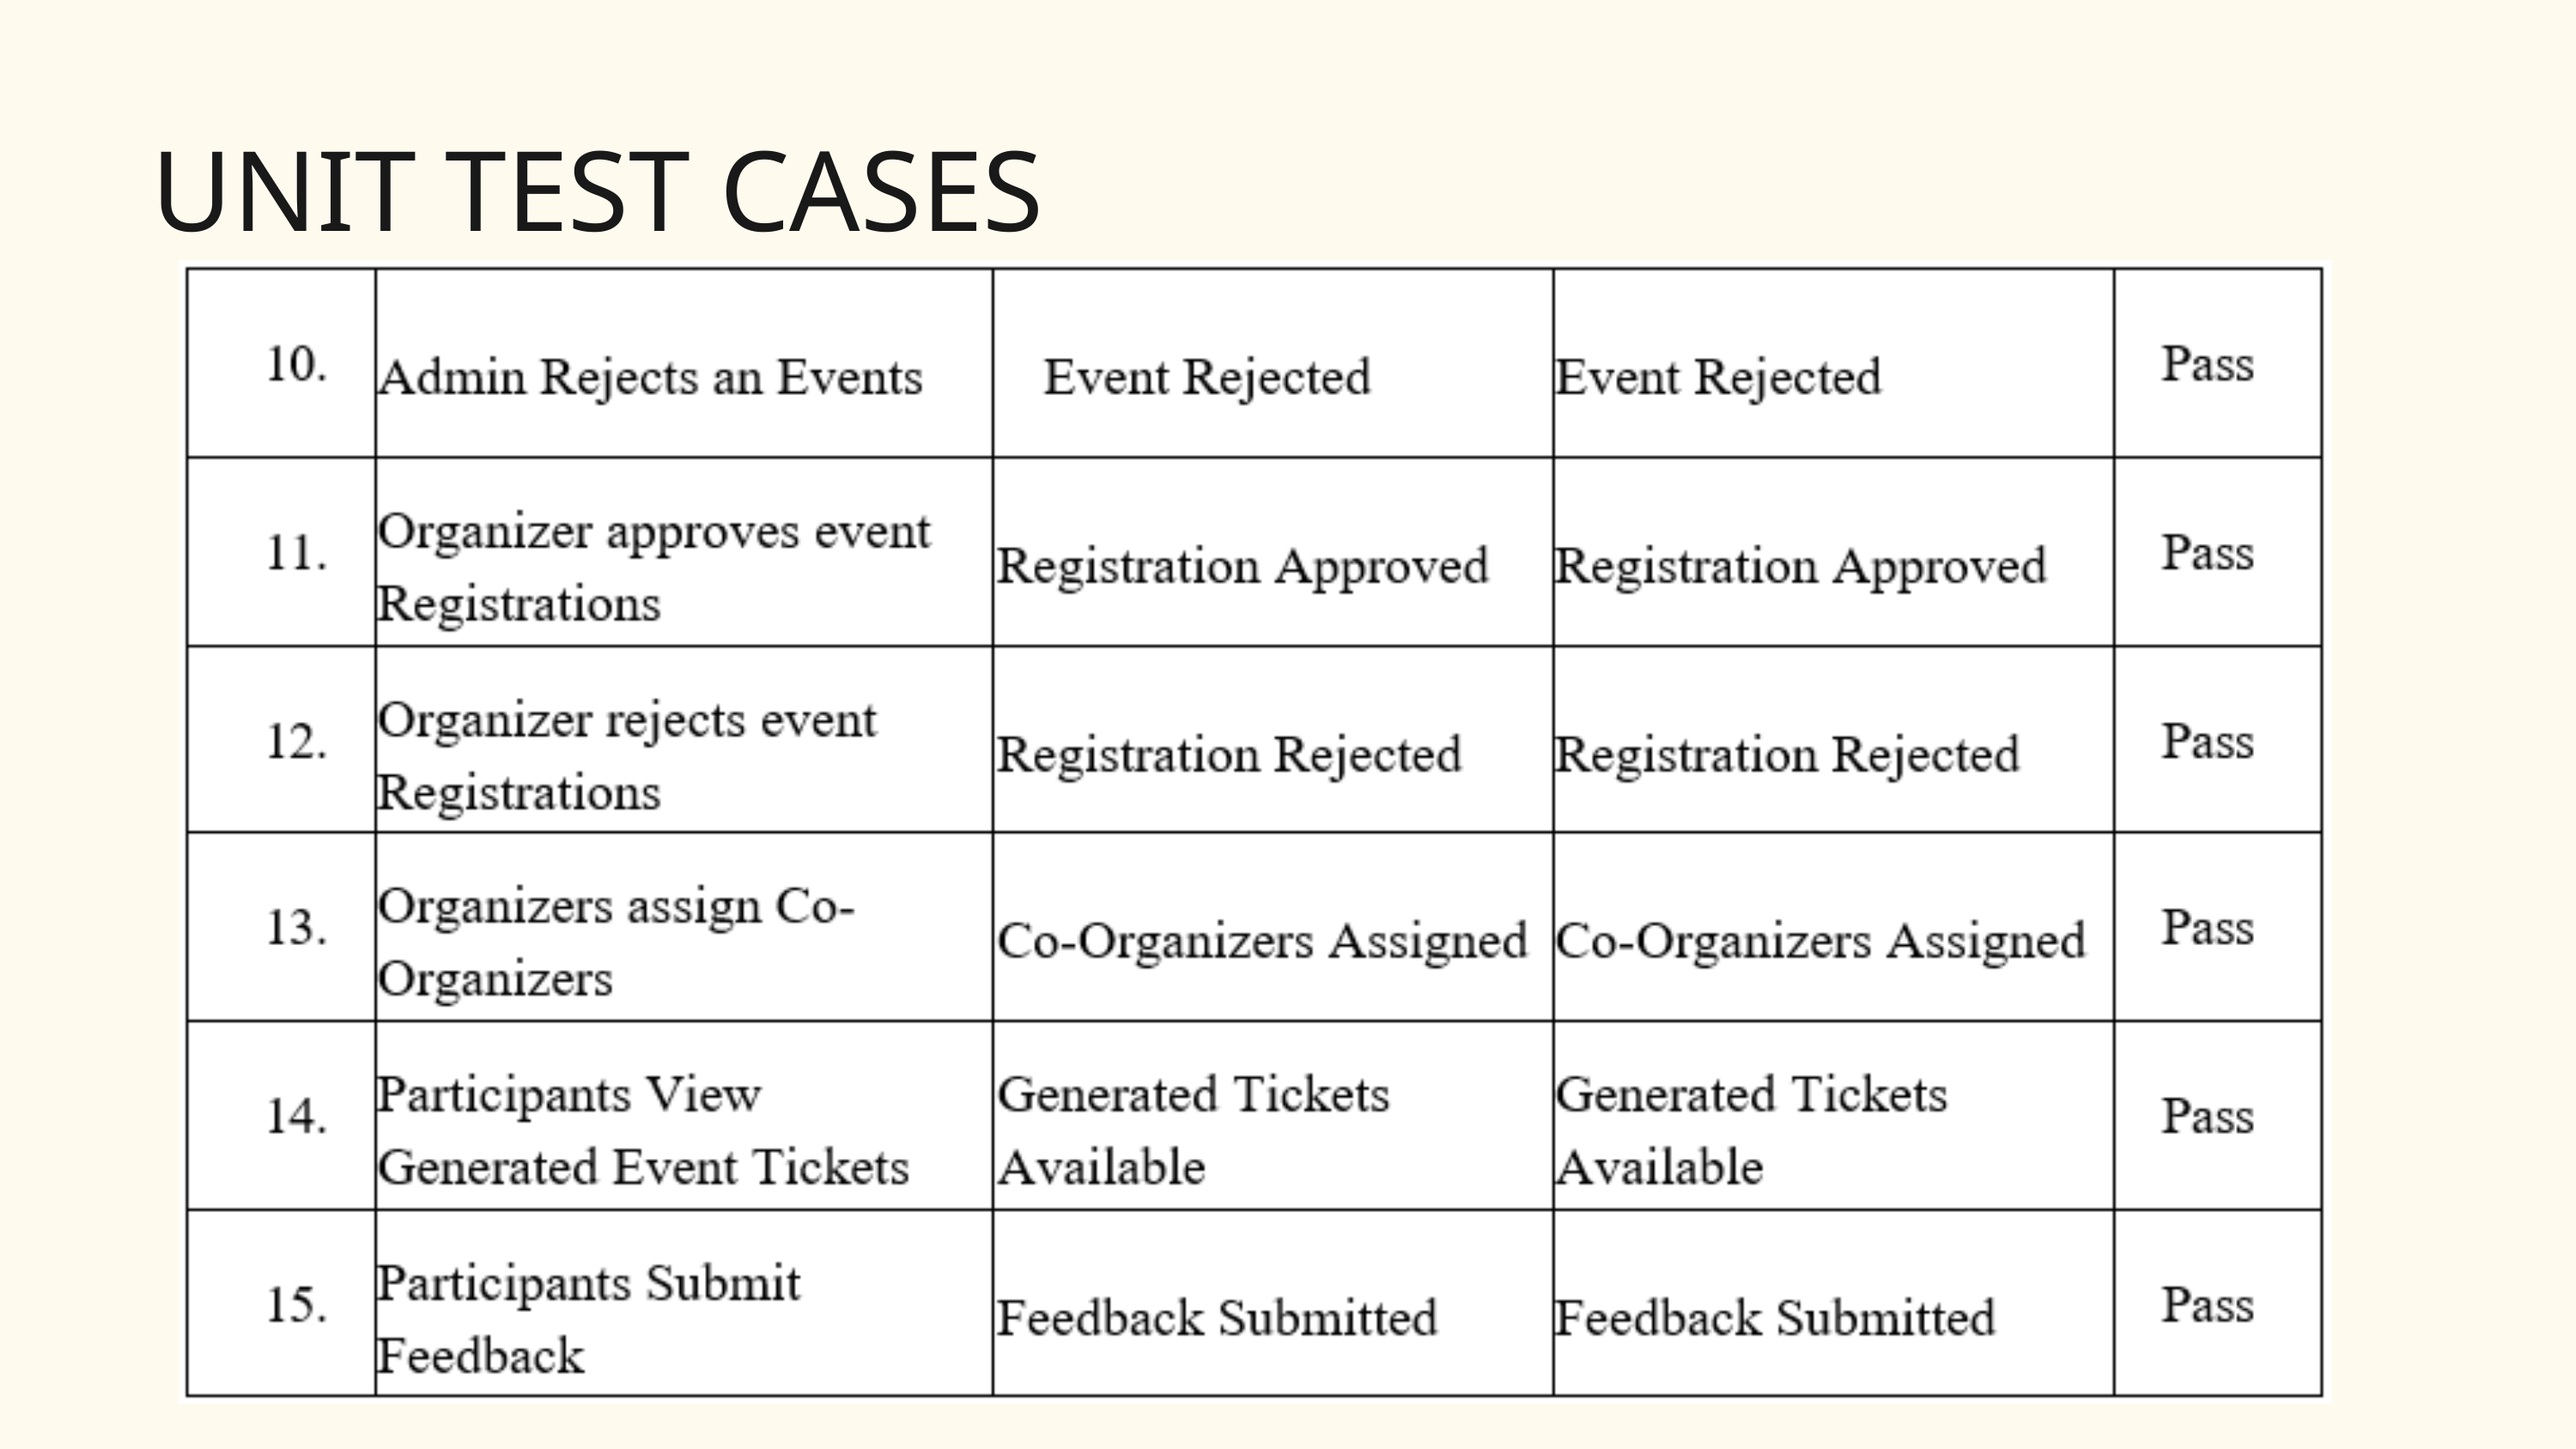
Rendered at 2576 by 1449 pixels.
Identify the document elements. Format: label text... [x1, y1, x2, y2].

text_box [179, 260, 2332, 1404]
text_box UNIT TEST CASES [50, 142, 1146, 254]
